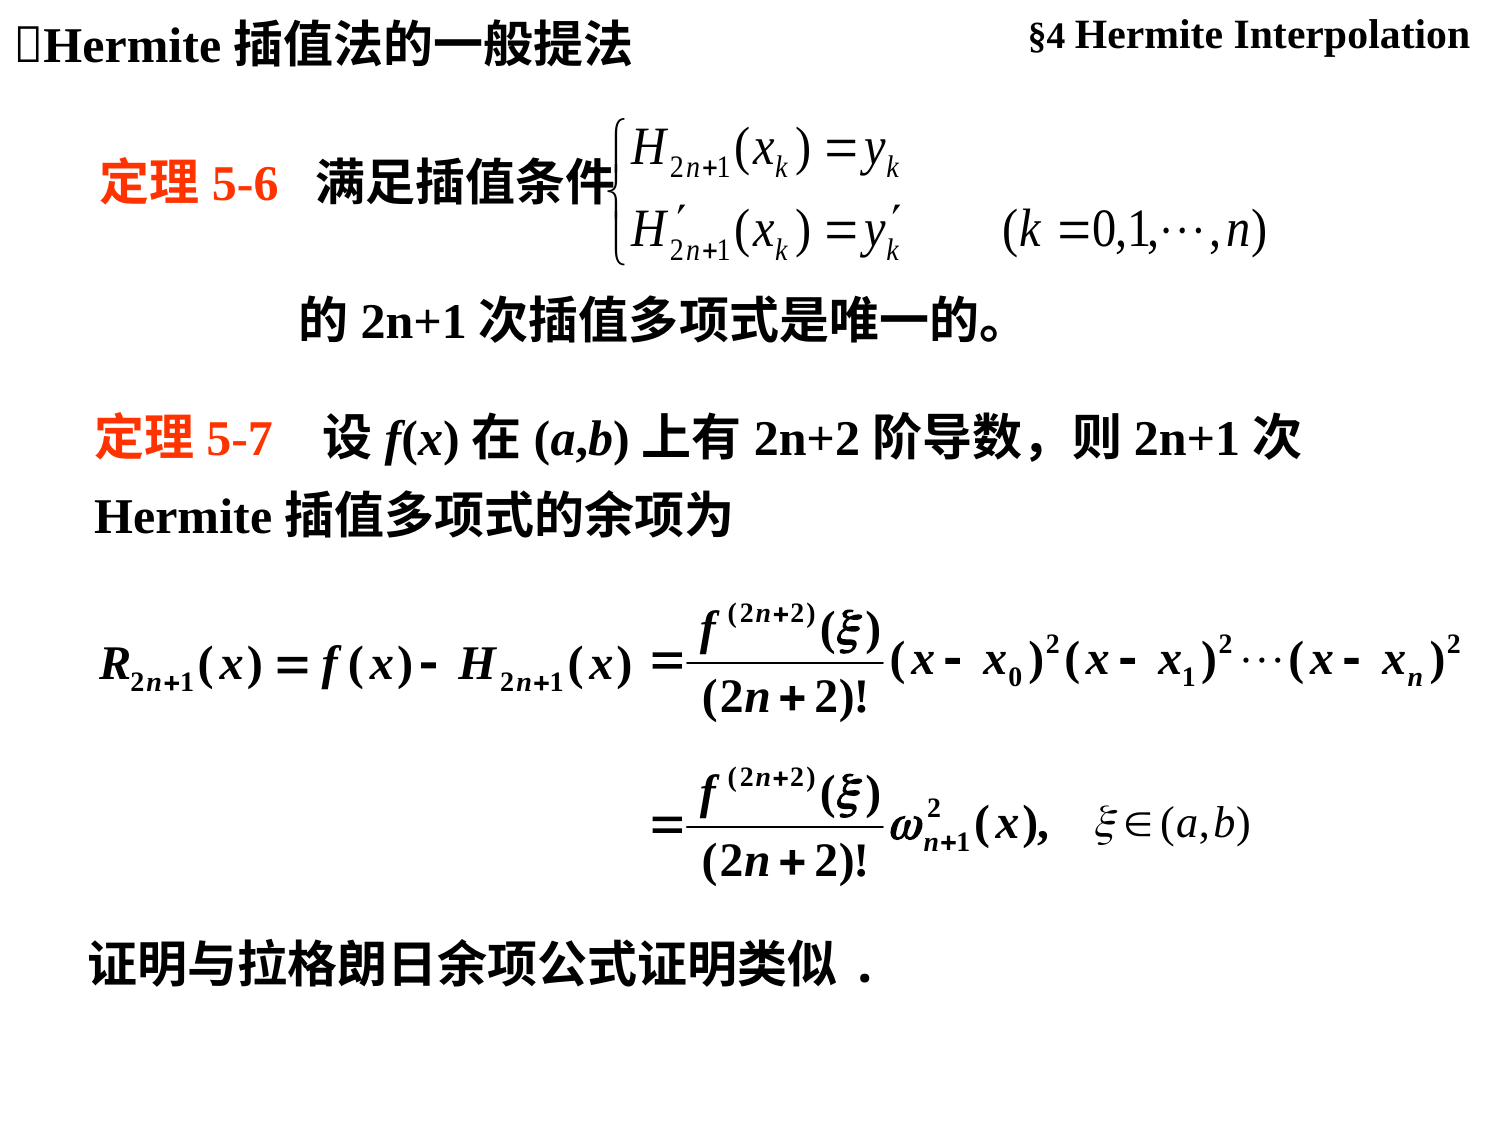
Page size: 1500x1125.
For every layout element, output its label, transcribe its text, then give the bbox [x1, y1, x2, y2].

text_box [89, 631, 642, 704]
text_box §4 Hermite Interpolation [915, 0, 1500, 50]
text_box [596, 107, 1279, 279]
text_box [641, 590, 1468, 731]
text_box 的2n+1次插值多项式是唯一的。 [283, 281, 1167, 357]
text_box 定理5-7 设f(x)在(a,b)上有2n+2阶导数，则2n+1次Hermite插值多项式的余项为 [79, 380, 1412, 551]
text_box 证明与拉格朗日余项公式证明类似. [29, 925, 1199, 1000]
text_box 定理5-6 满足插值条件 [41, 143, 596, 219]
text_box Hermite插值法的一般提法 [1, 2, 745, 82]
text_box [640, 754, 1260, 896]
